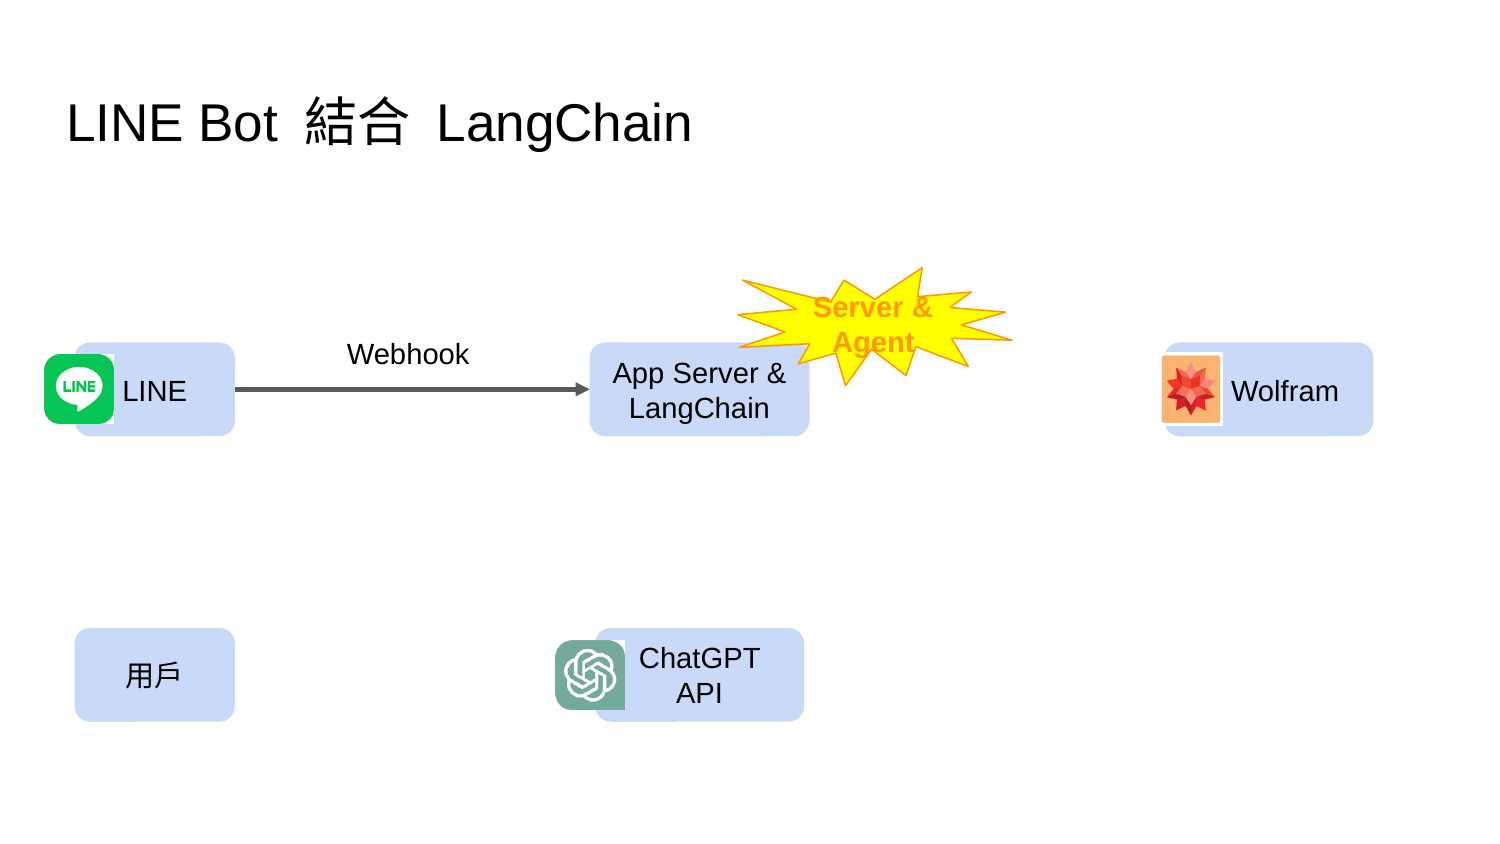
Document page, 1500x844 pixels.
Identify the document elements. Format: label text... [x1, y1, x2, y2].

text_box Wolfram [1165, 342, 1374, 437]
picture [44, 354, 114, 424]
text_box Server & Agent [737, 267, 1013, 386]
text_box LINE [75, 342, 235, 437]
title LINE Bot 結合 LangChain [51, 72, 1449, 167]
text_box 用戶 [74, 627, 235, 722]
picture [1153, 352, 1224, 427]
text_box Webhook [331, 320, 493, 385]
text_box ChatGPT API [596, 627, 805, 722]
picture [555, 640, 625, 710]
text_box App Server & LangChain [589, 342, 810, 437]
